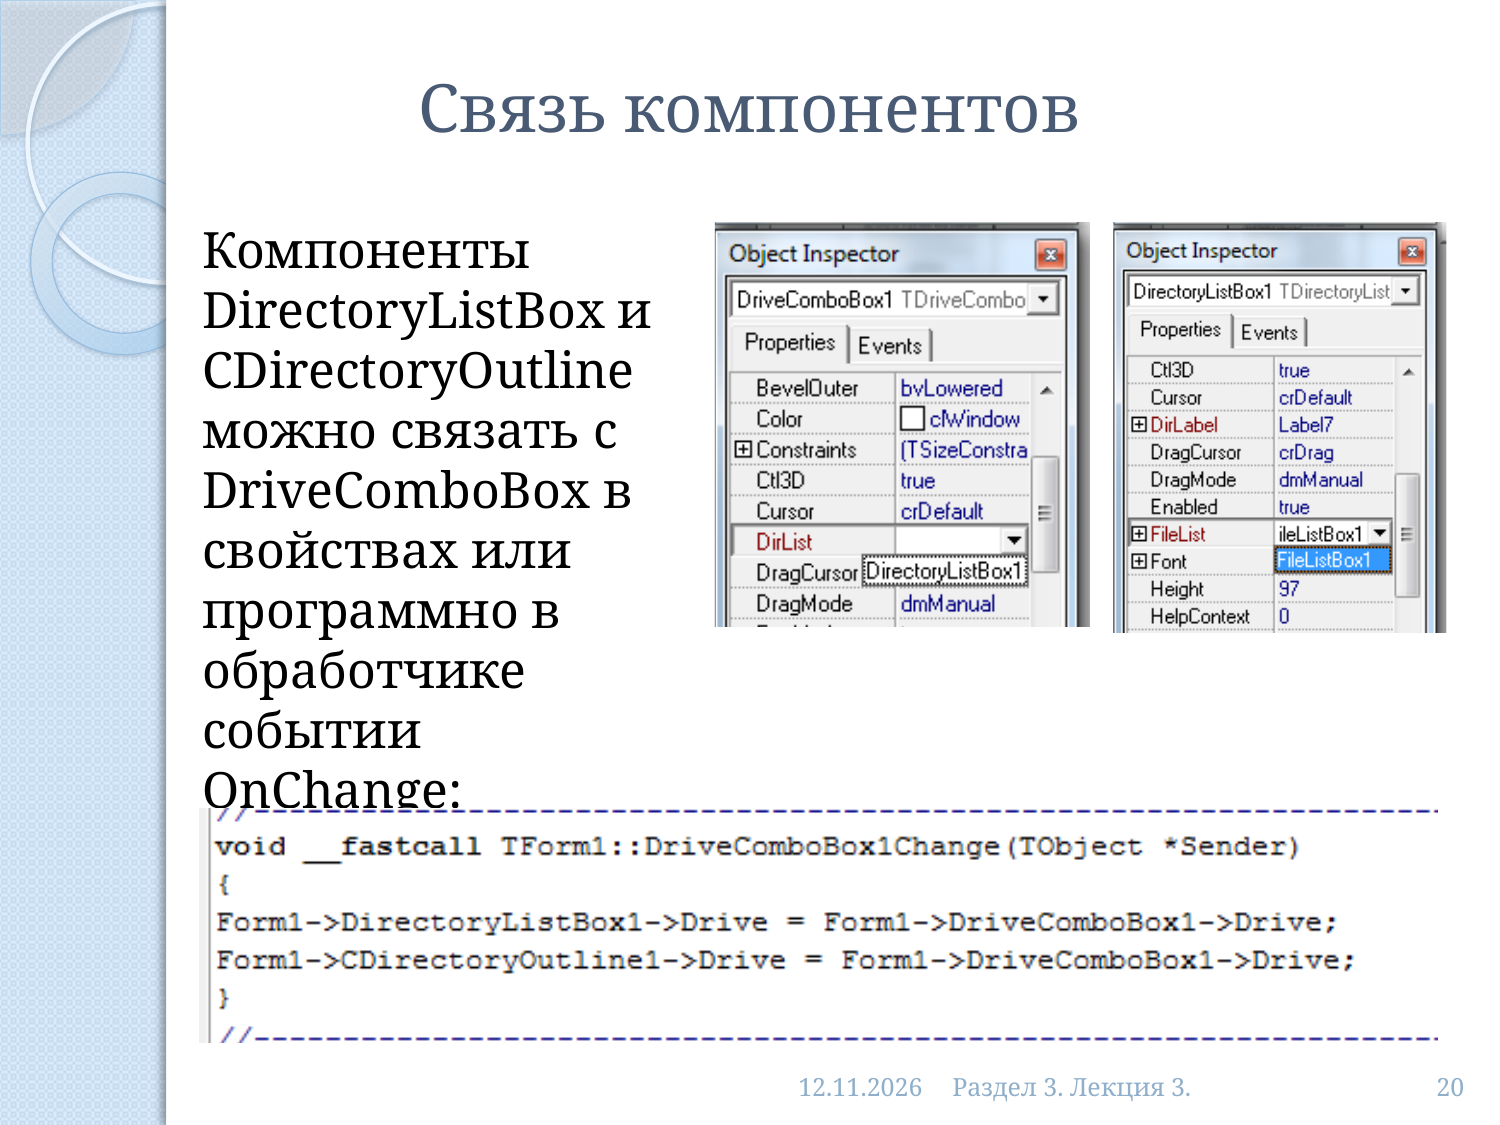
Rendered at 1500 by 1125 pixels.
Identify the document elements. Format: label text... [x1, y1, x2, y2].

slide_number 20 [1413, 1034, 1488, 1113]
picture [198, 808, 1439, 1044]
picture [1113, 222, 1447, 633]
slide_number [587, 1055, 938, 1113]
list Компоненты DirectoryListBox и CDirectoryOutline можно связать с DriveComboBox в свойствах или программно в обработчике событии OnChange: [187, 210, 704, 1055]
footer Раздел 3. Лекция 3. [938, 1055, 1413, 1113]
picture [714, 222, 1091, 627]
title Связь компонентов [316, 35, 1184, 176]
